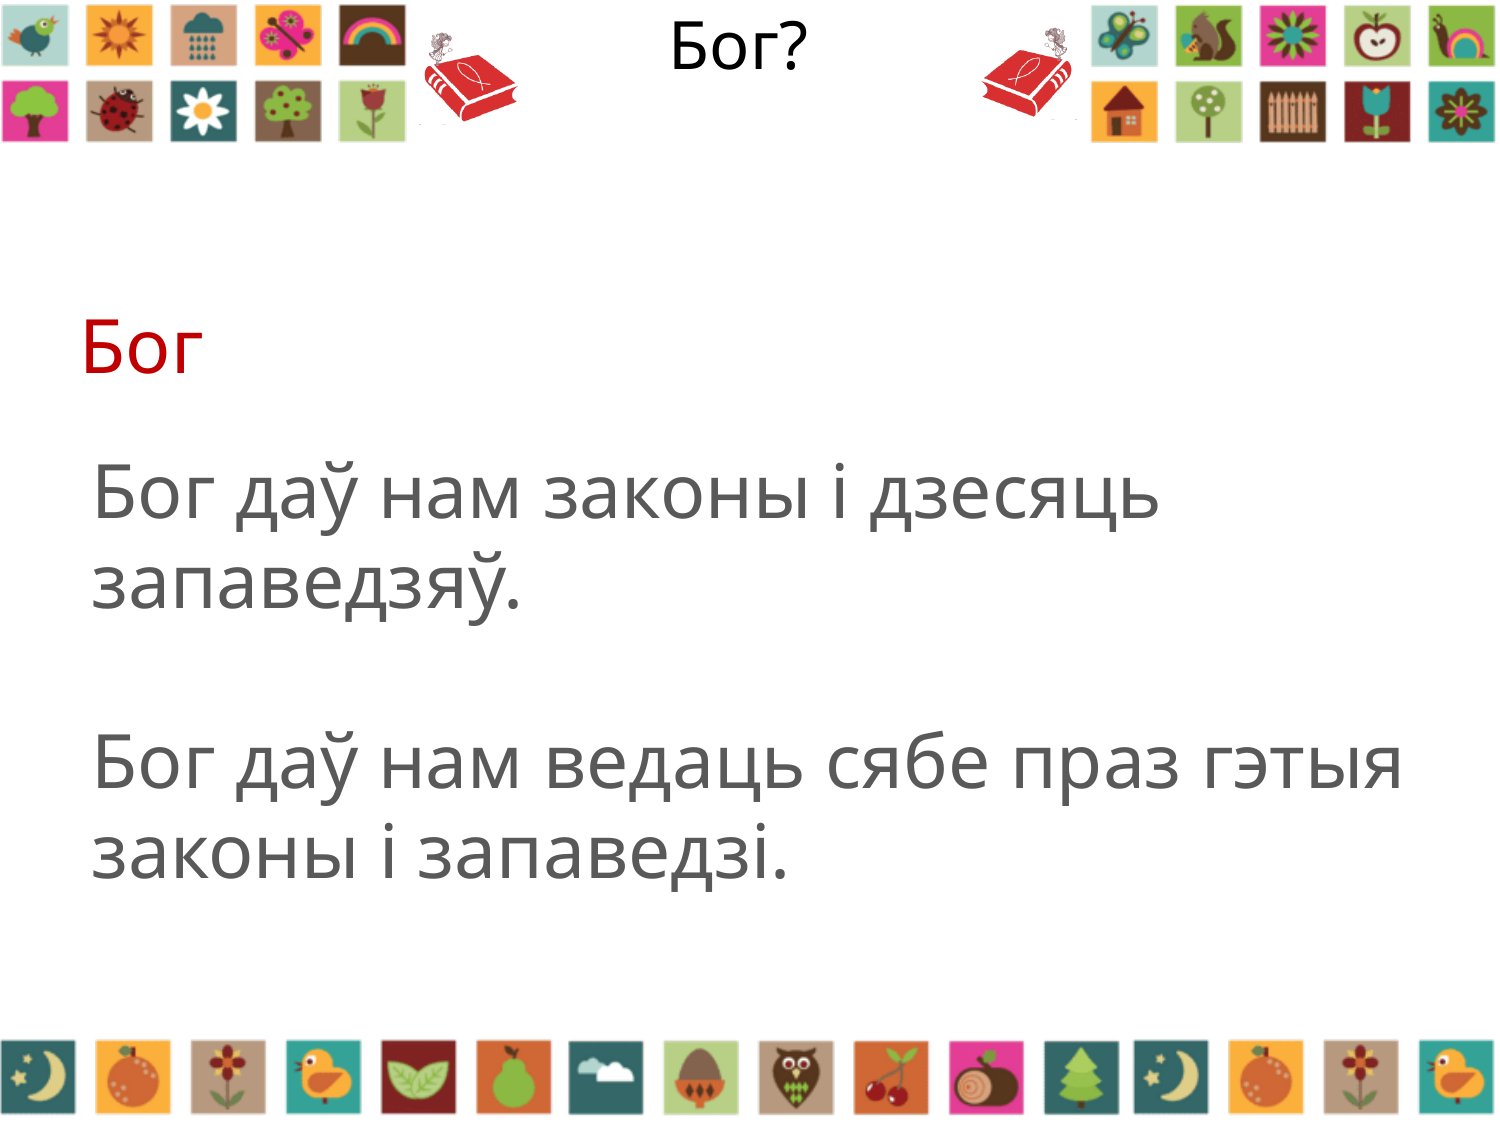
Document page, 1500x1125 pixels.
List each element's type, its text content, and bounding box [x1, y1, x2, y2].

picture [0, 3, 550, 150]
text_box Бог? [414, 0, 1080, 91]
text_box Бог даў нам законы і дзесяць запаведзяў. Бог даў нам ведаць сябе праз гэтыя законы і запаведзі. [76, 436, 1424, 902]
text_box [0, 1028, 1500, 1118]
picture [950, 3, 1500, 150]
text_box Бог [64, 290, 1412, 396]
